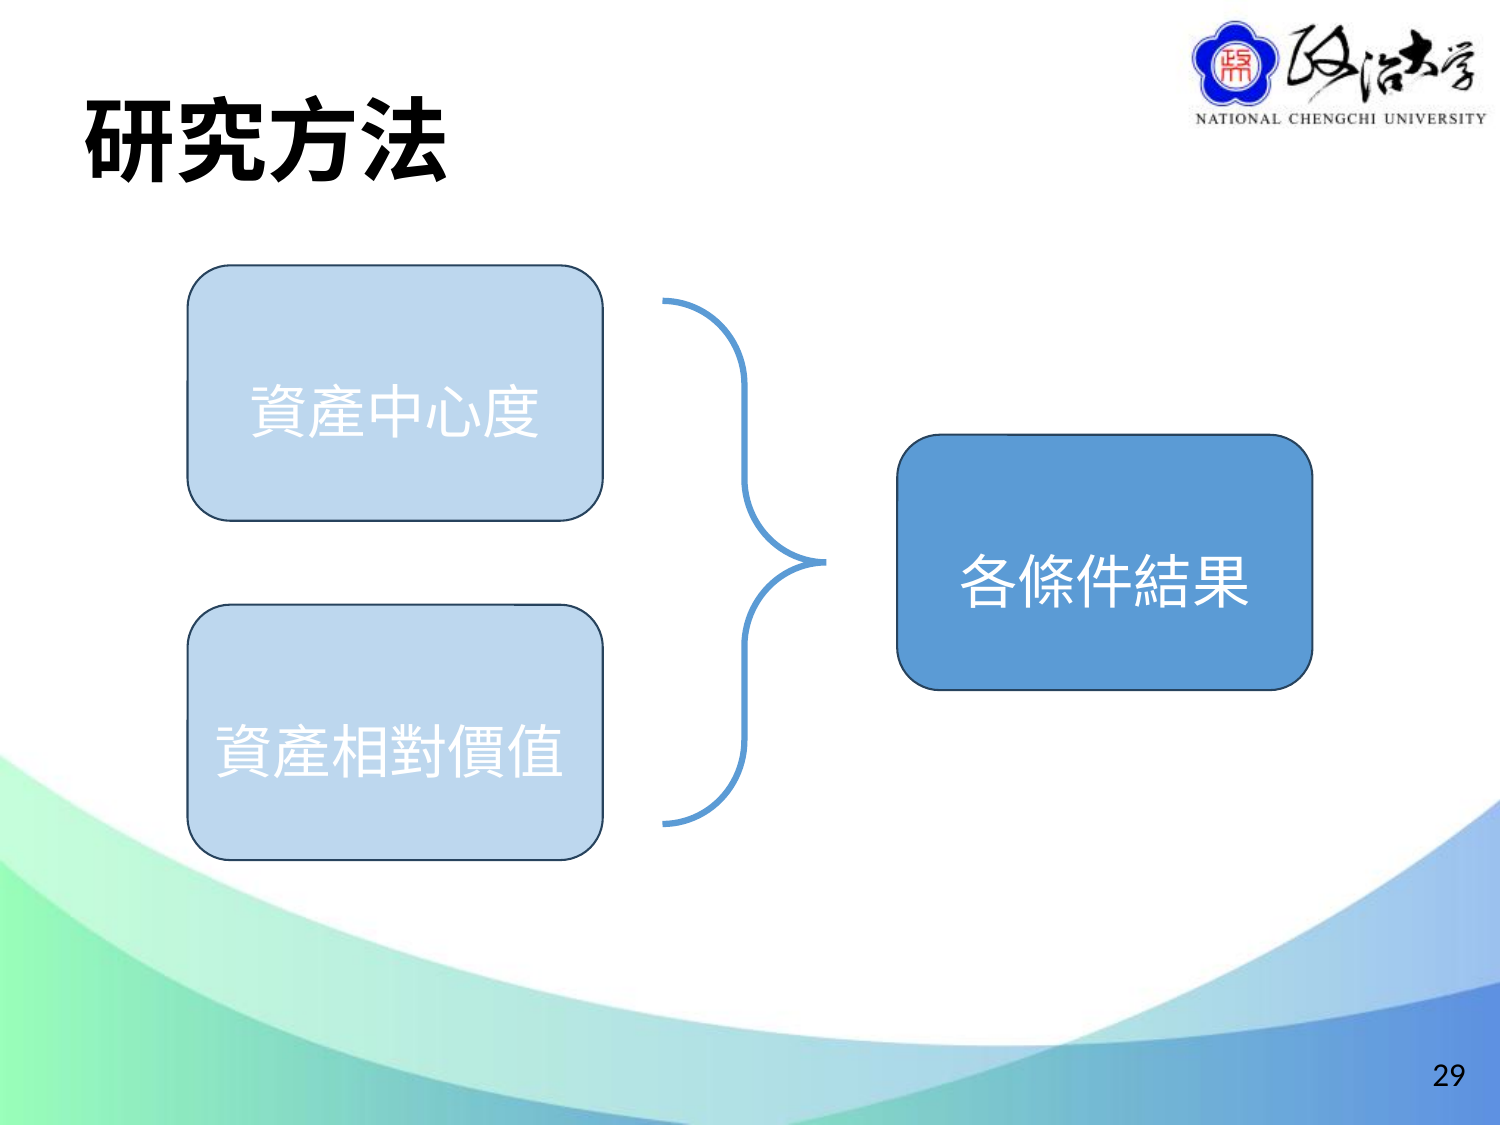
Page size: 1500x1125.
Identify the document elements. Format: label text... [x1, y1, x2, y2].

title 研究方法 [68, 55, 566, 234]
text_box 各條件結果 [896, 433, 1314, 692]
picture [0, 0, 1500, 1125]
slide_number 29 [1143, 1042, 1481, 1103]
text_box 資產中心度 [186, 264, 604, 522]
text_box 資產相對價值 [186, 603, 604, 862]
text_box [662, 300, 827, 825]
